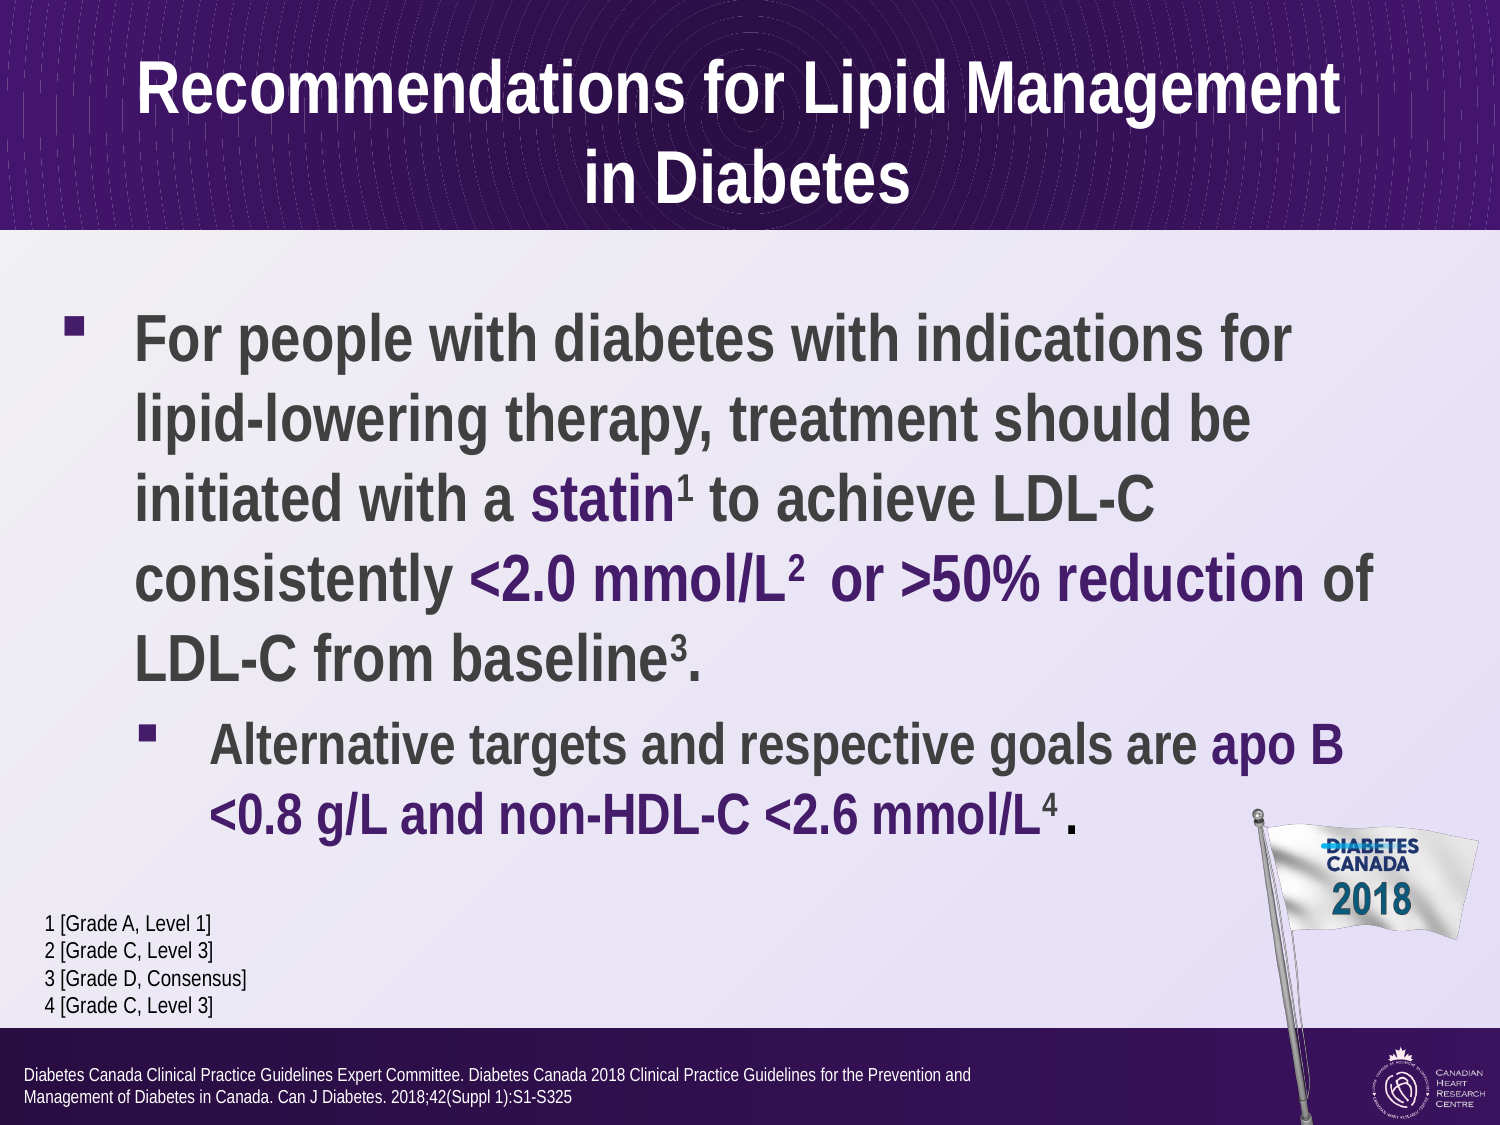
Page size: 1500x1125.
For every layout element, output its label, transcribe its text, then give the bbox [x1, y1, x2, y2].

text_box For people with diabetes with indications for lipid-lowering therapy, treatment should be initiated with a statin1 to achieve LDL-C consistently <2.0 mmol/L2 or >50% reduction of LDL-C from baseline3. Alternative targets and respective goals are apo B <0.8 g/L and non-HDL-C <2.6 mmol/L4 . [59, 284, 1429, 781]
text_box Recommendations for Lipid Management in Diabetes [8, 31, 1487, 227]
text_box [0, 0, 1500, 232]
text_box Diabetes Canada Clinical Practice Guidelines Expert Committee. Diabetes Canada 2018 Clinical Practice Guidelines for the Prevention and Management of Diabetes in Canada. Can J Diabetes. 2018;42(Suppl 1):S1-S325 [9, 1054, 1023, 1115]
picture [1243, 797, 1500, 1125]
text_box [0, 1027, 1238, 1125]
text_box 1 [Grade A, Level 1] 2 [Grade C, Level 3] 3 [Grade D, Consensus] 4 [Grade C, Level 3] [29, 900, 262, 1026]
